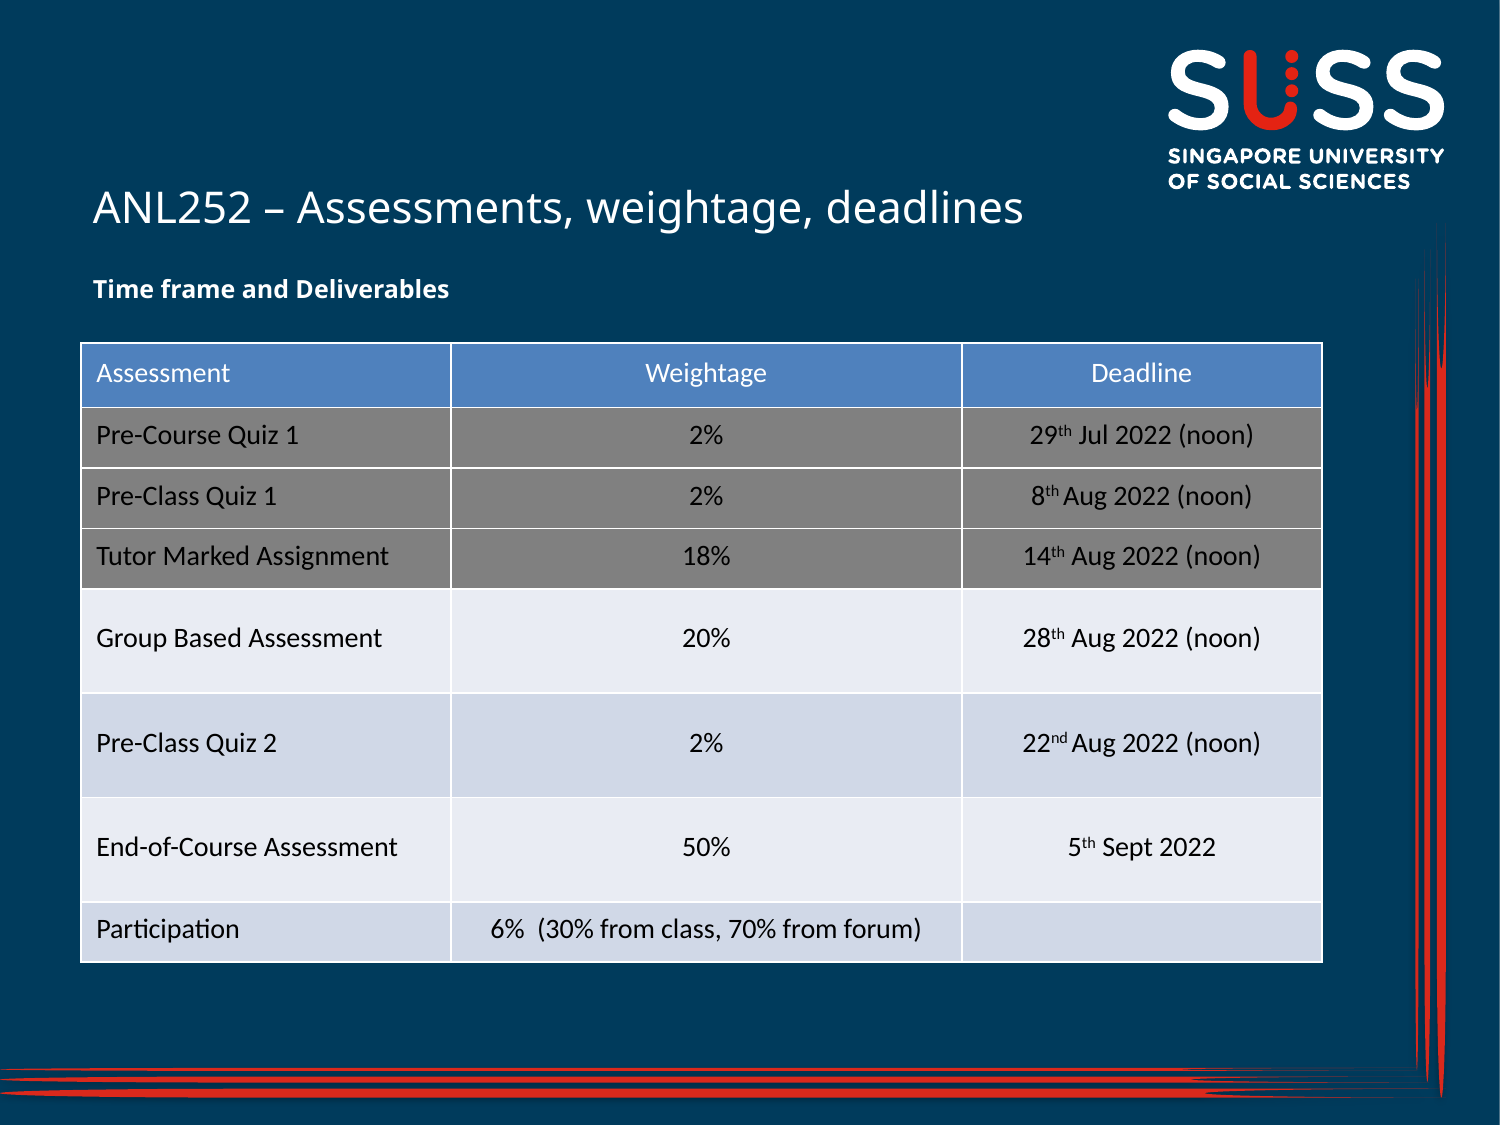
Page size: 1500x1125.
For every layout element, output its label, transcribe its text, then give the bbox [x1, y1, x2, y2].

table_cell 28th Aug 2022 (noon) [963, 590, 1321, 692]
table_cell 8th Aug 2022 (noon) [963, 469, 1321, 528]
title ANL252 – Assessments, weightage, deadlines [81, 173, 1100, 249]
table_cell Pre-Class Quiz 2 [82, 694, 450, 797]
table_cell 18% [452, 529, 961, 588]
table_cell 2% [452, 408, 961, 467]
table_cell 6% (30% from class, 70% from forum) [452, 903, 961, 961]
table_cell 20% [452, 590, 961, 692]
table_cell Group Based Assessment [82, 590, 450, 692]
table_cell Participation [82, 903, 450, 961]
table_cell 14th Aug 2022 (noon) [963, 529, 1321, 588]
table_cell 29th Jul 2022 (noon) [963, 408, 1321, 467]
table_header Assessment [82, 344, 450, 407]
table_cell End-of-Course Assessment [82, 798, 450, 901]
table_cell [963, 903, 1321, 961]
table_cell 50% [452, 798, 961, 901]
table_cell Pre-Class Quiz 1 [82, 469, 450, 528]
table_header Deadline [963, 344, 1321, 407]
table_cell Pre-Course Quiz 1 [82, 408, 450, 467]
list Time frame and Deliverables [81, 267, 1010, 306]
table_cell 2% [452, 469, 961, 528]
table_header Weightage [452, 344, 961, 407]
table_cell Tutor Marked Assignment [82, 529, 450, 588]
table_cell 5th Sept 2022 [963, 798, 1321, 901]
table_cell 22nd Aug 2022 (noon) [963, 694, 1321, 797]
table_cell 2% [452, 694, 961, 797]
